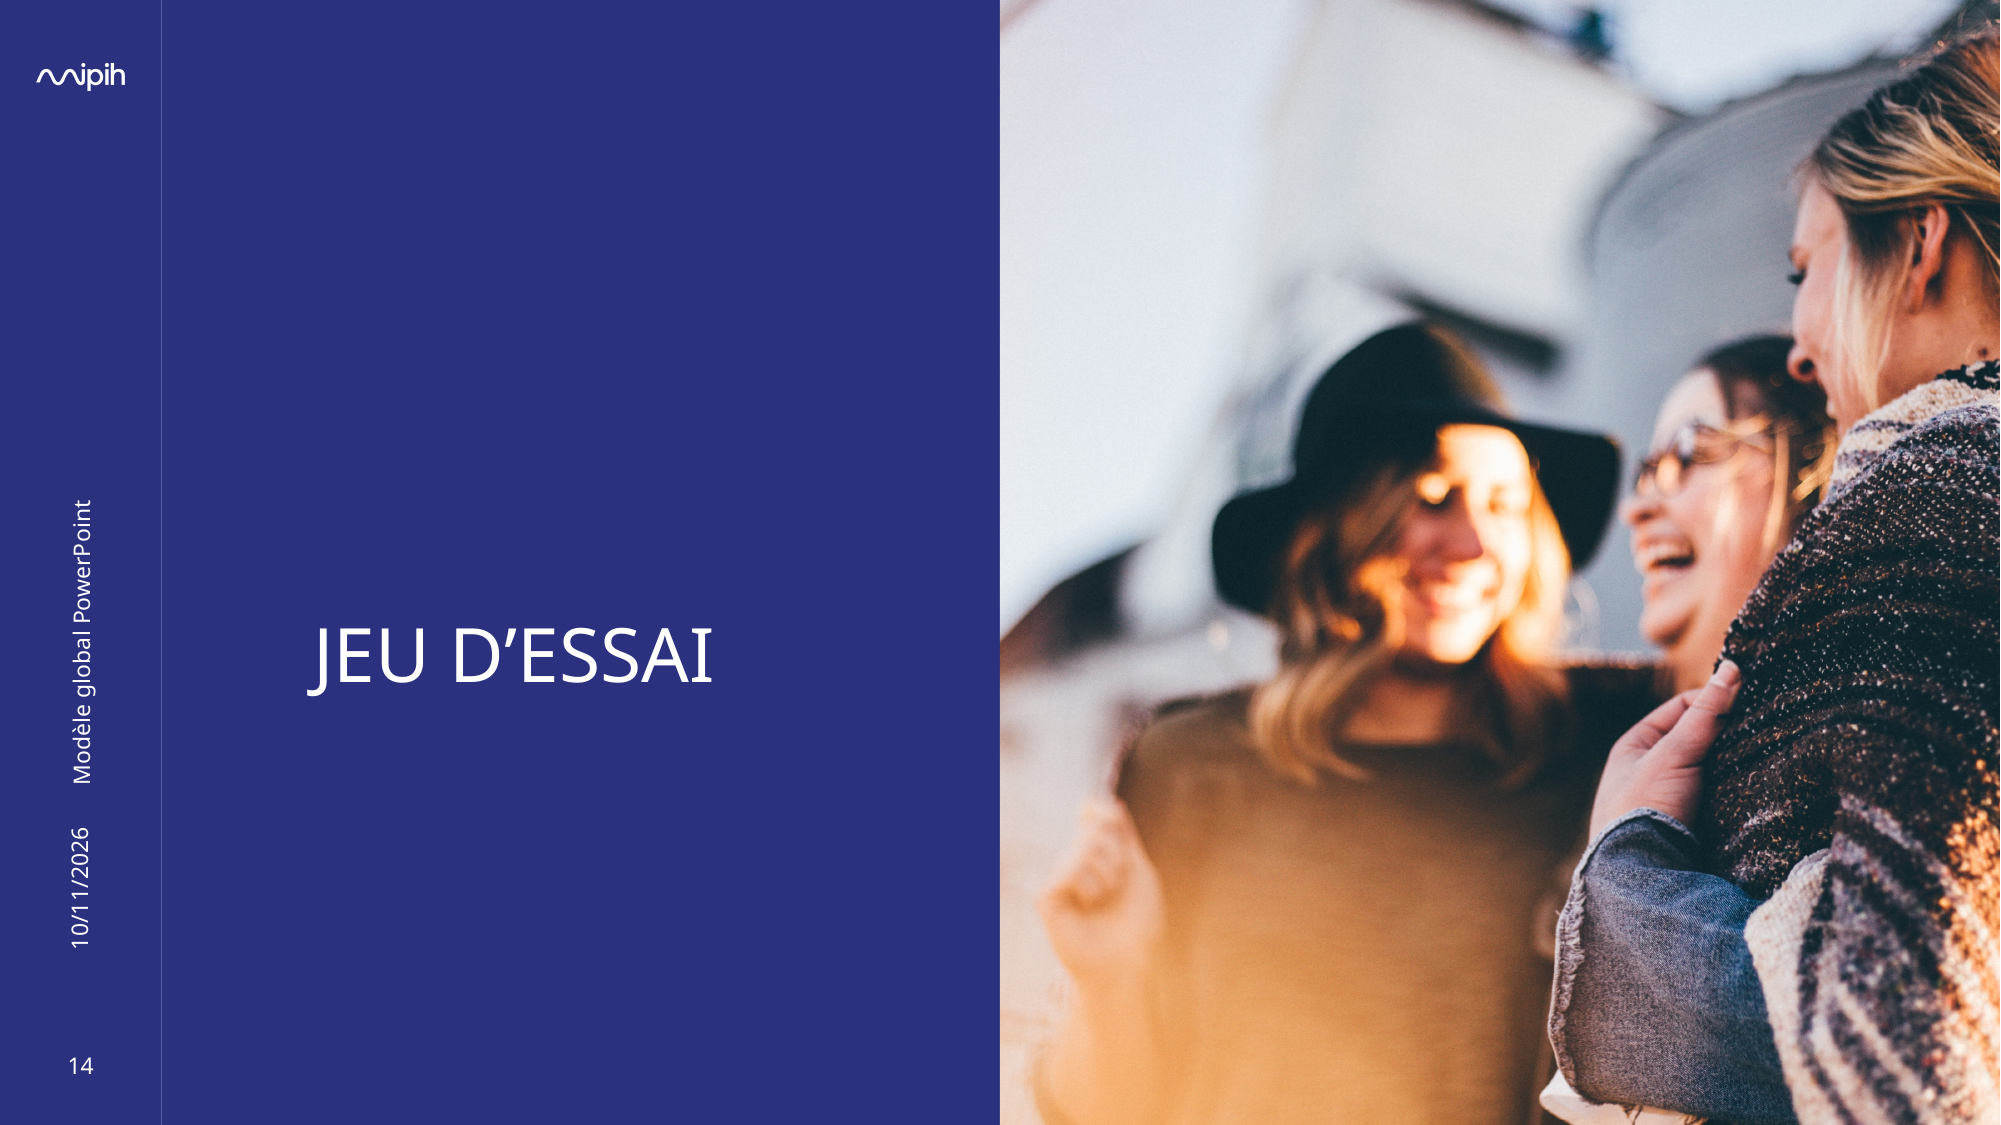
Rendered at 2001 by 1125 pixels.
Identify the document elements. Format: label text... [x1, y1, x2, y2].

picture [999, 0, 2000, 1125]
title JEU D’ESSAI [298, 503, 908, 788]
picture [36, 63, 125, 91]
footer Modèle global PowerPoint [58, 150, 104, 792]
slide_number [58, 806, 104, 951]
